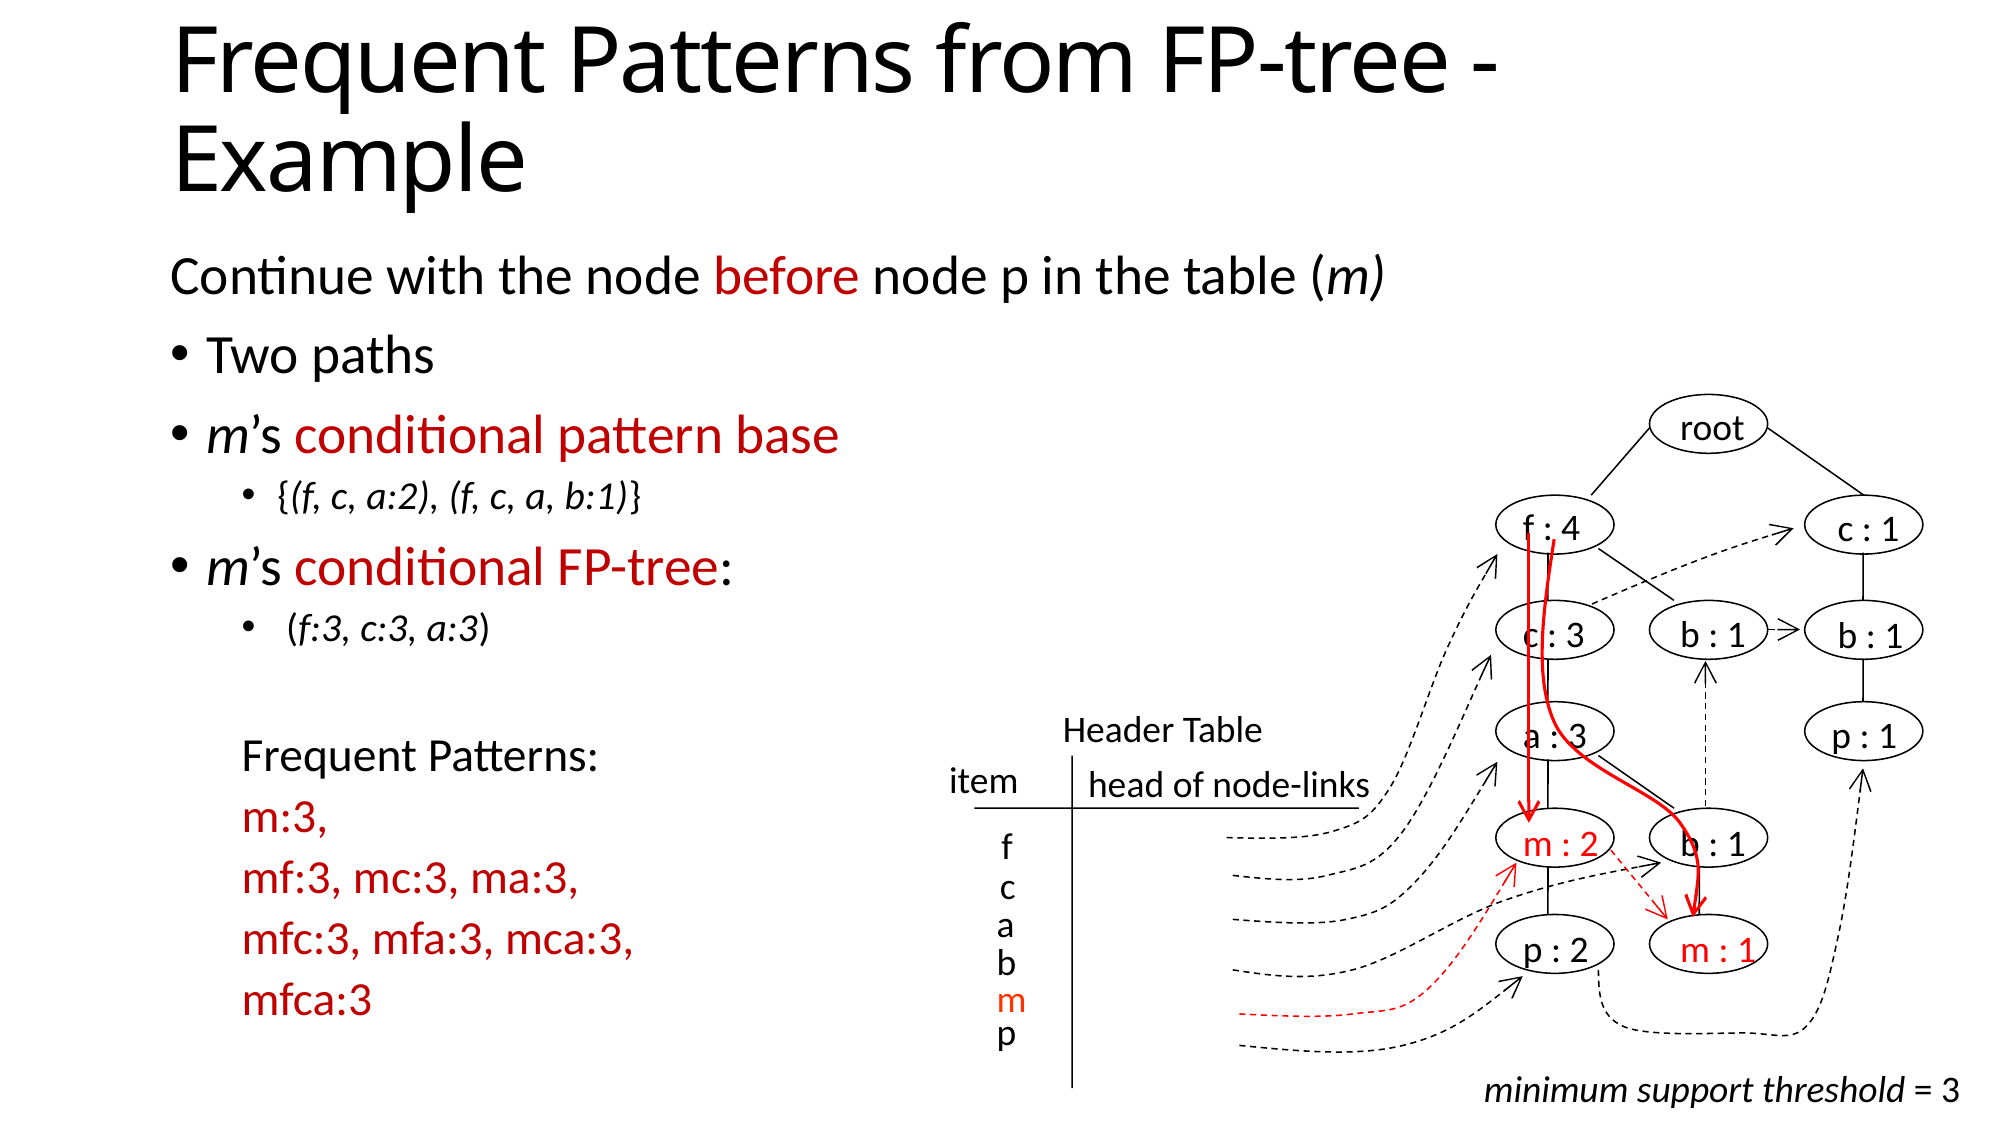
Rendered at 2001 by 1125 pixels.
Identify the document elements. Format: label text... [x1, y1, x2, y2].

text_box minimum support threshold = 3 [1469, 1057, 1976, 1118]
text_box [949, 394, 1923, 1089]
title Frequent Patterns from FP-tree - Example [156, 4, 1882, 222]
list Continue with the node before node p in the table (m) Two paths m’s conditional pattern base {(f, c, a:2), (f, c, a, b:1)} m’s conditional FP-tree: (f:3, c:3, a:3) Frequent Patterns: m:3, mf:3, mc:3, ma:3, mfc:3, mfa:3, mca:3, mfca:3 [155, 239, 1516, 1036]
